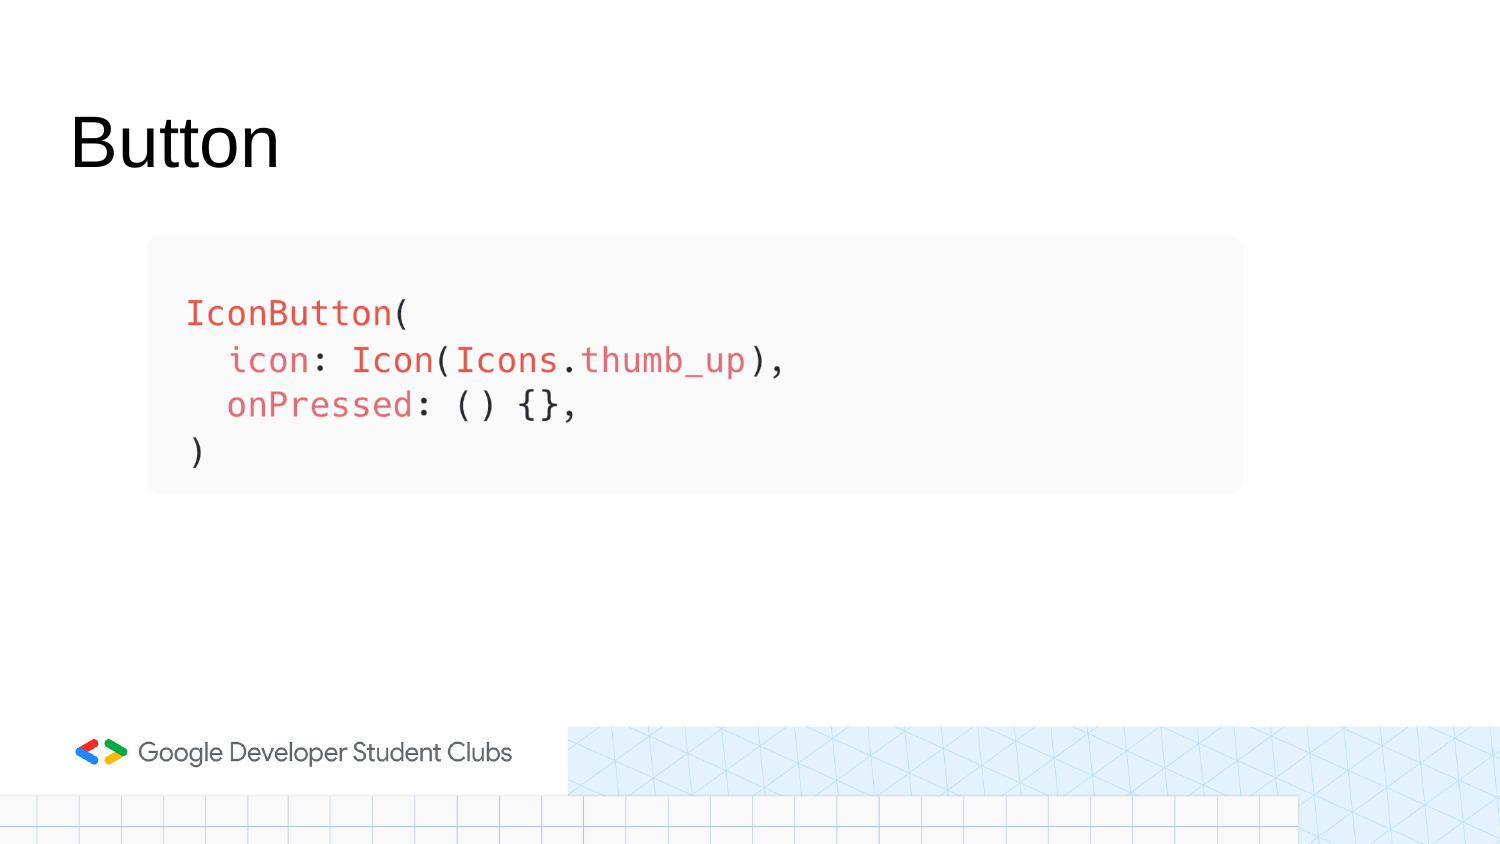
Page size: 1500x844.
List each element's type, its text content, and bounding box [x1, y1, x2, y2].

title Button [54, 79, 1406, 251]
picture [0, 0, 1500, 844]
